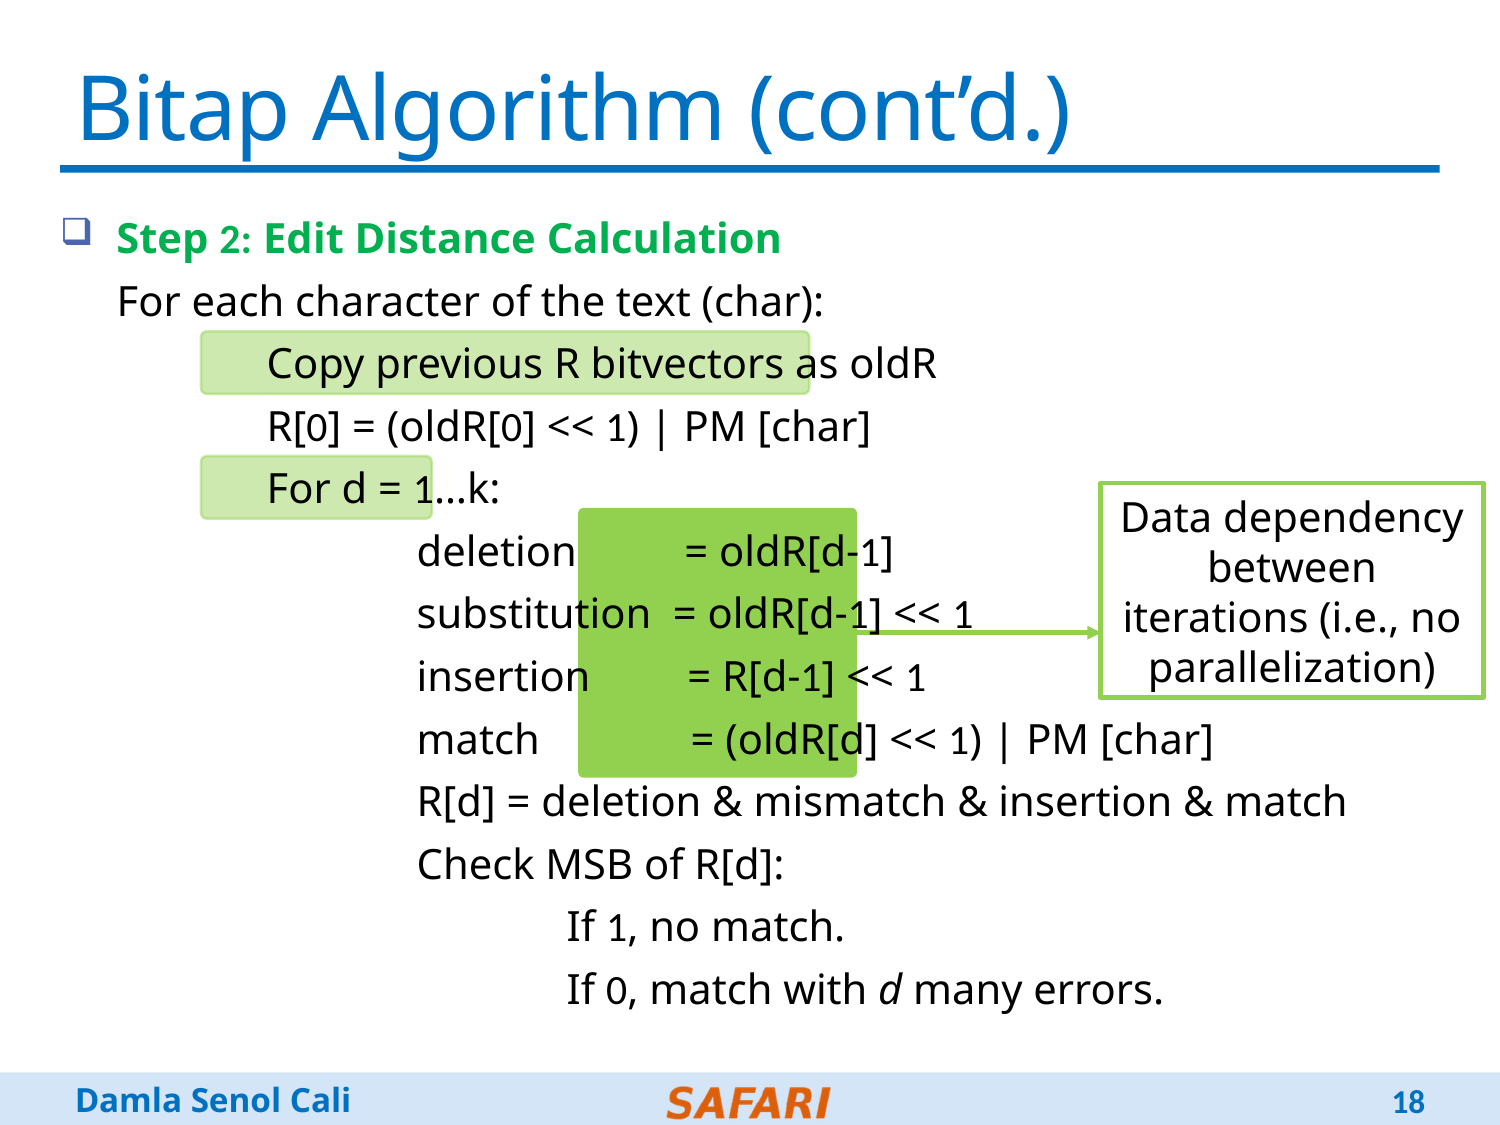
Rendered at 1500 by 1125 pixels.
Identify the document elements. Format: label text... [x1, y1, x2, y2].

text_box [578, 482, 1485, 777]
slide_number 18 [1233, 1077, 1440, 1123]
picture [665, 1078, 835, 1125]
title Bitap Algorithm (cont’d.) [60, 42, 1440, 166]
list Step 2: Edit Distance Calculation For each character of the text (char): Copy previous R bitvectors as oldR R[0] = (oldR[0] << 1) | PM [char] For d = 1…k: deletion = oldR[d-1] substitution = oldR[d-1] << 1 insertion = R[d-1] << 1 match = (oldR[d] << 1) | PM [char] R[d] = deletion & mismatch & insertion & match Check MSB of R[d]: If 1, no match. If 0, match with d many errors. [60, 204, 1440, 1025]
